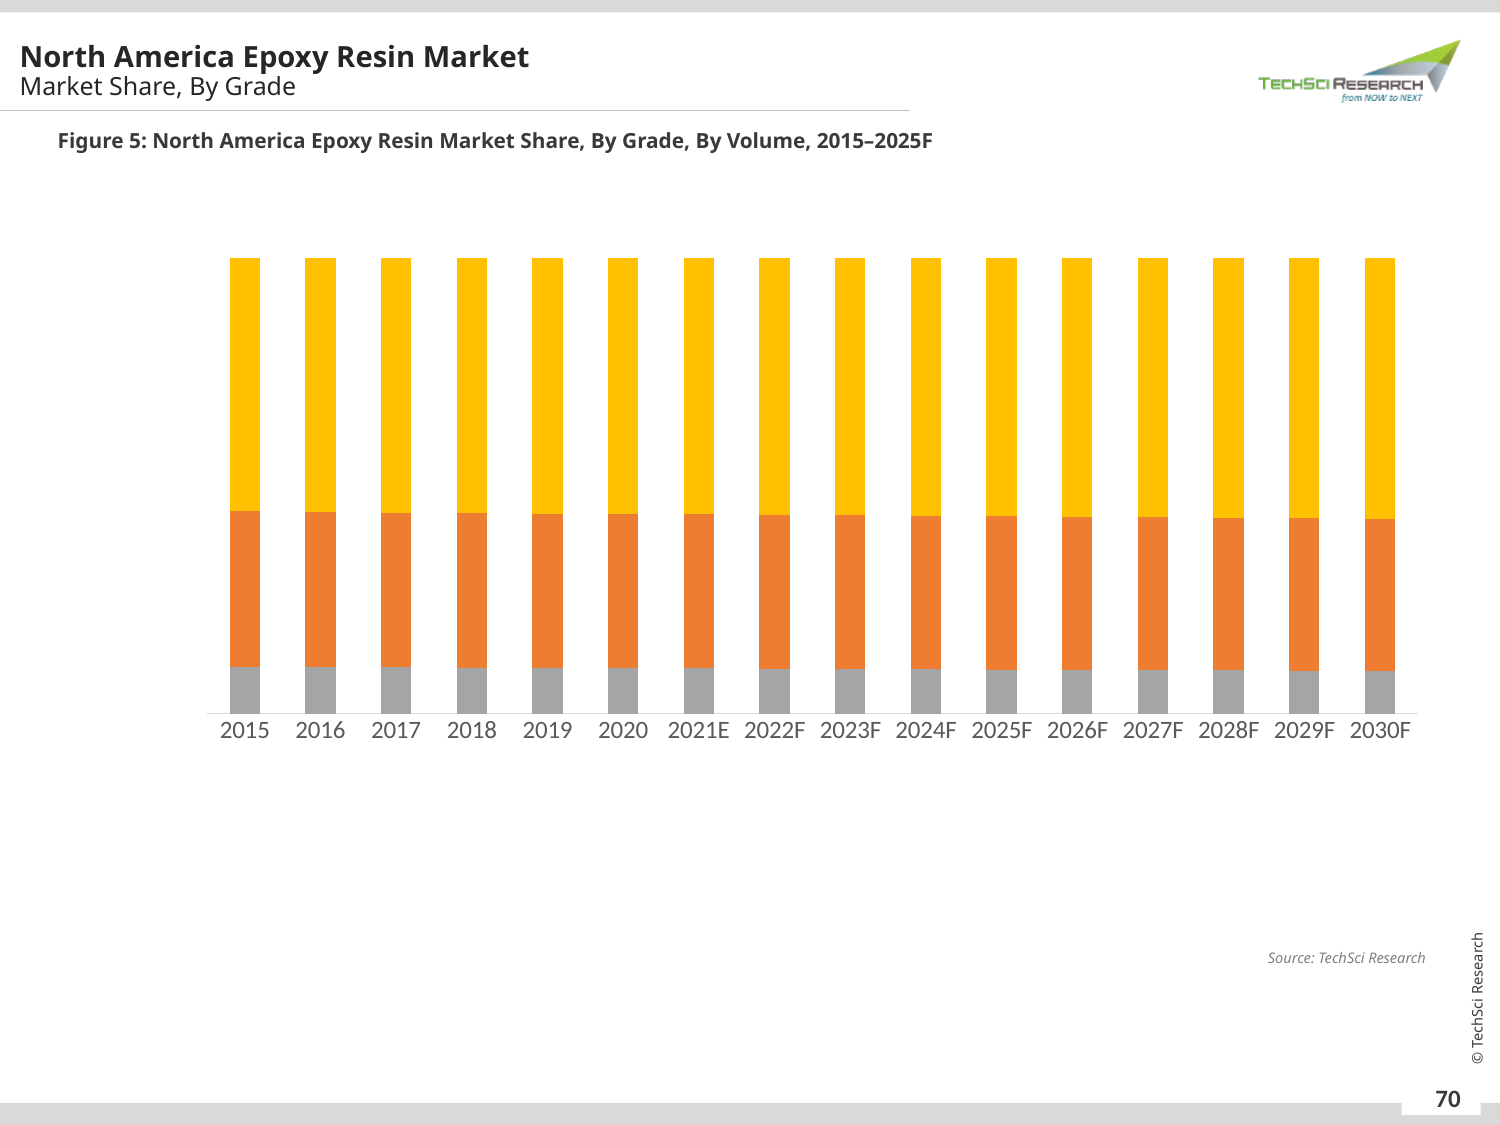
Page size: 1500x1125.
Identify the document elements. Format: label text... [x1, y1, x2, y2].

text_box Figure 5: North America Epoxy Resin Market Share, By Grade, By Volume, 2015–2025F [42, 107, 1488, 160]
text_box Source: TechSci Research [1057, 941, 1441, 974]
chart [4, 167, 1488, 923]
picture [1257, 39, 1461, 104]
list North America Epoxy Resin Market Market Share, By Grade [4, 21, 1209, 122]
